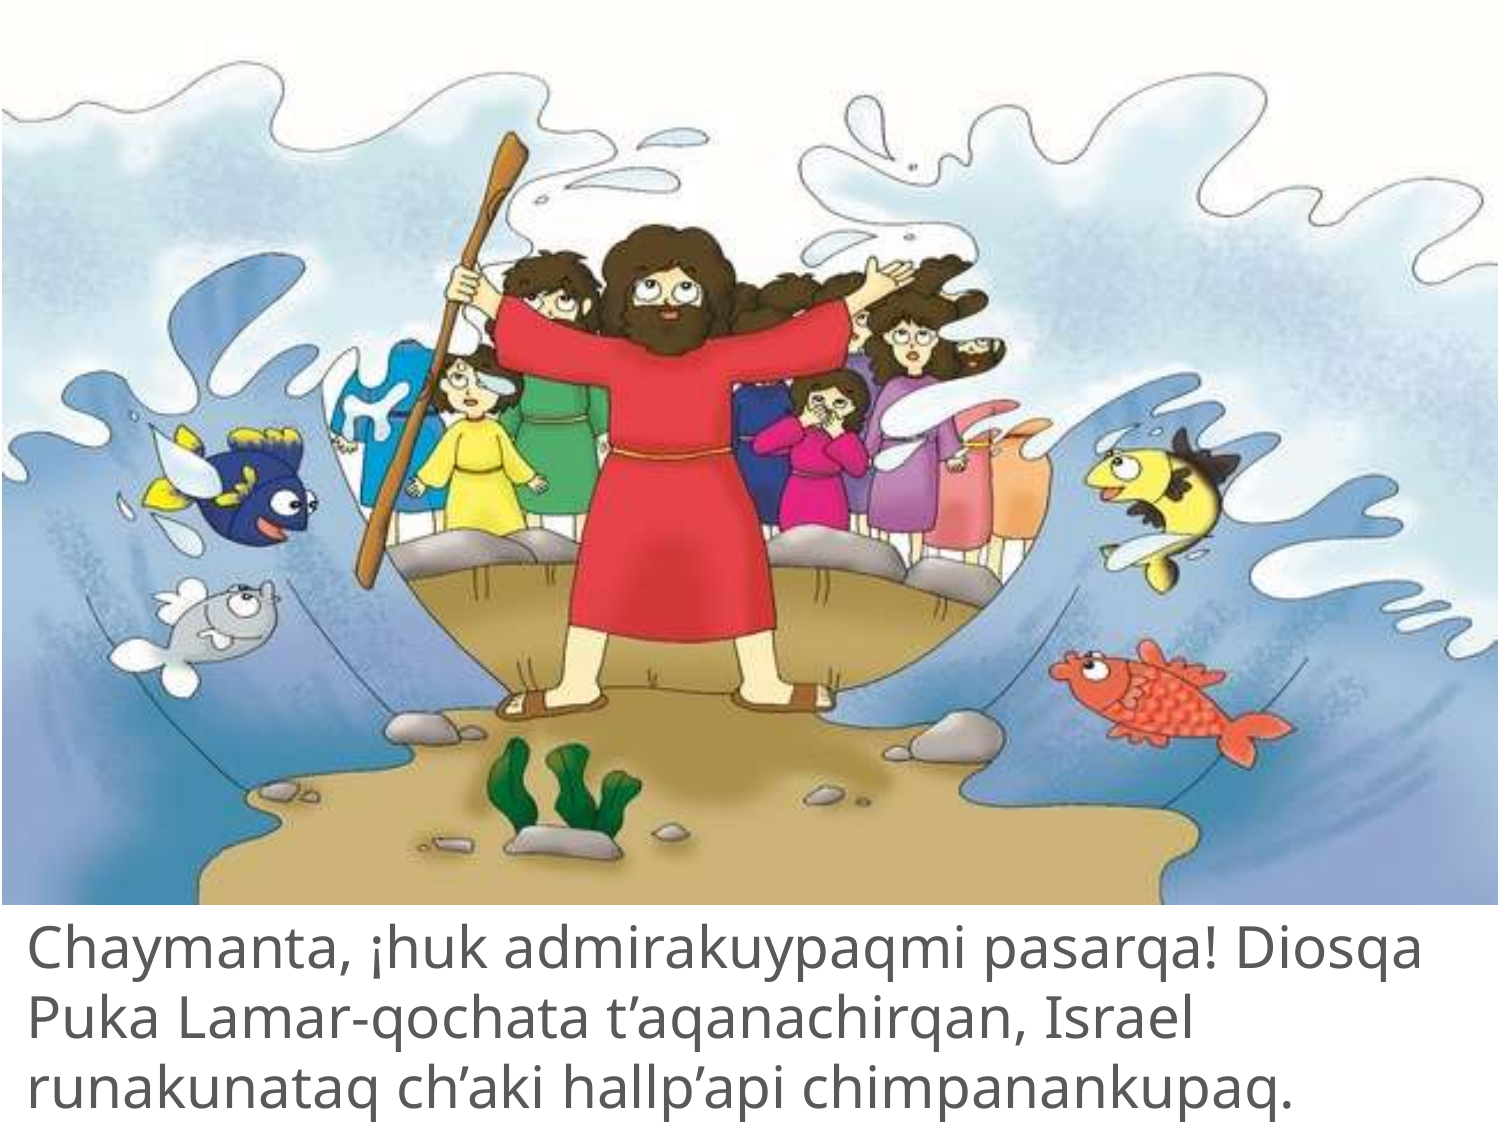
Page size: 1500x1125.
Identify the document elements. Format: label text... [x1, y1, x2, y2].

picture [2, 0, 1498, 906]
text_box Chaymanta, ¡huk admirakuypaqmi pasarqa! Diosqa Puka Lamar-qochata t’aqanachirqan, Israel runakunataq ch’aki hallp’api chimpanankupaq. [11, 913, 1498, 1125]
